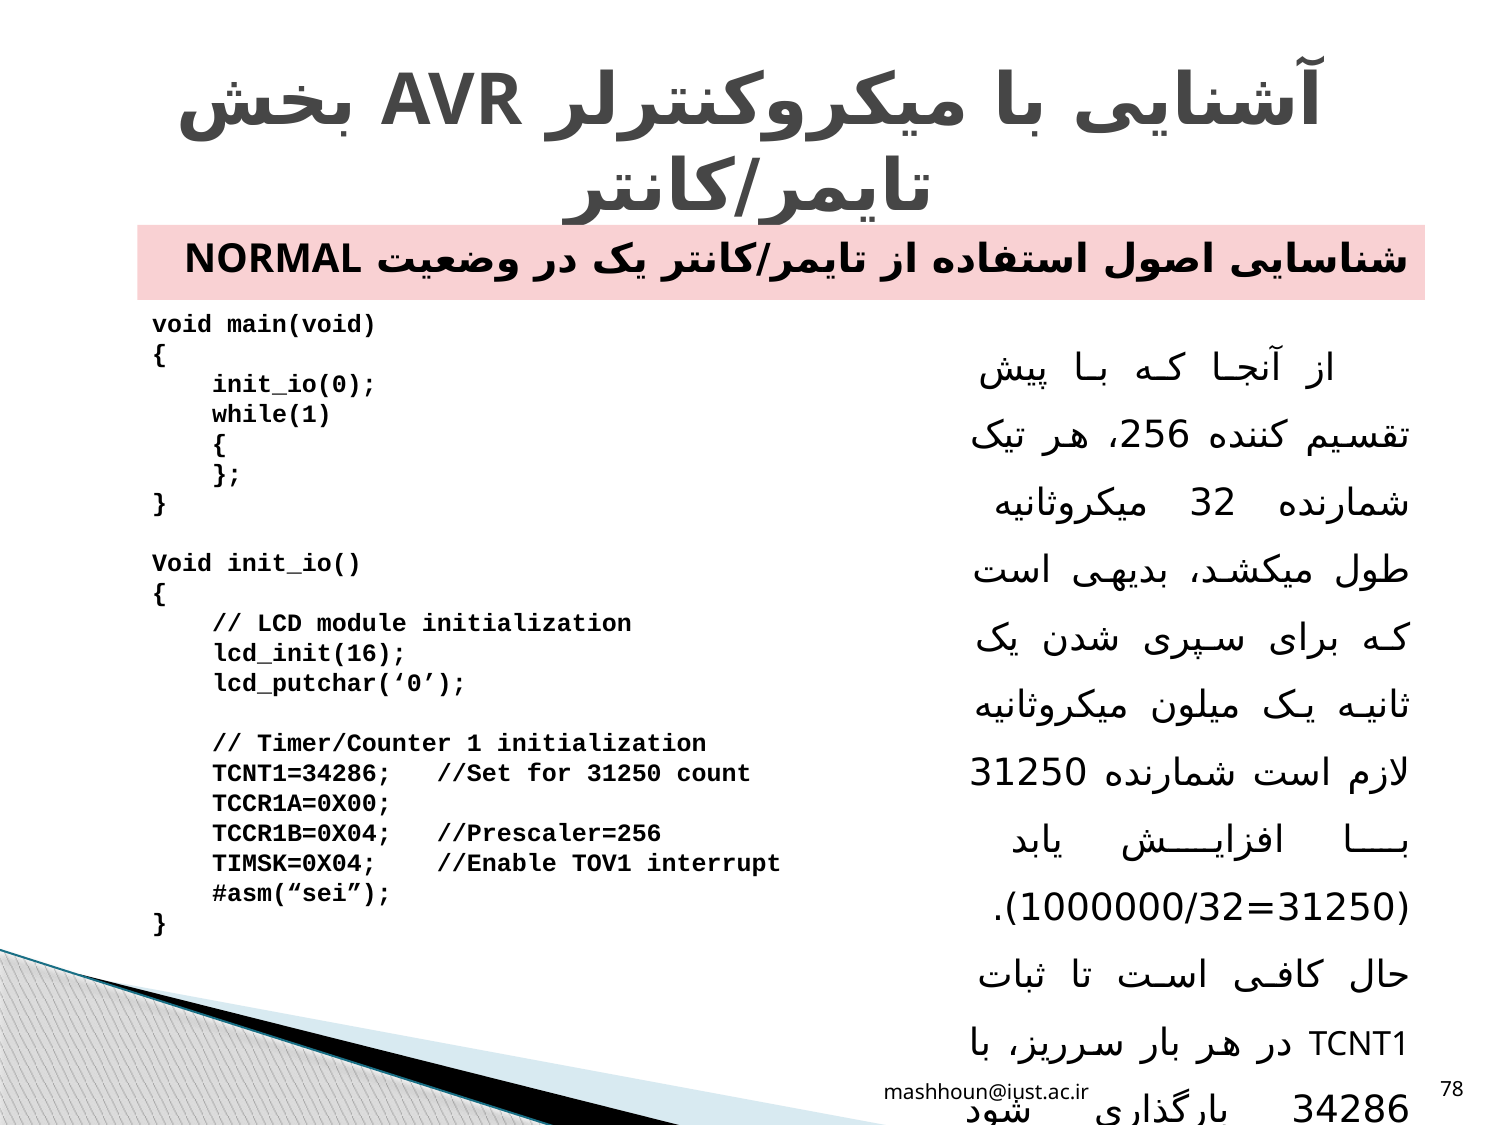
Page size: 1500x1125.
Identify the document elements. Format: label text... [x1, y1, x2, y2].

text_box void main(void) { init_io(0); while(1) { }; } Void init_io() { // LCD module initialization lcd_init(16); lcd_putchar(‘0’); // Timer/Counter 1 initialization TCNT1=34286; //Set for 31250 count TCCR1A=0X00; TCCR1B=0X04; //Prescaler=256 TIMSK=0X04; //Enable TOV1 interrupt #asm(“sei”); } [137, 299, 950, 988]
footer mashhoun@iust.ac.ir [718, 1051, 1105, 1112]
slide_number 78 [1418, 1051, 1479, 1112]
title آشنایی با میکروکنترلر AVR بخش تایمر/کانتر [75, 45, 1425, 233]
text_box شناسایی اصول استفاده از تایمر/کانتر یک در وضعیت NORMAL [137, 224, 1425, 300]
text_box از آنجا که با پیش تقسیم کننده 256، هر تیک شمارنده 32 میکروثانیه طول میکشد، بدیهی است که برای سپری شدن یک ثانیه یک میلون میکروثانیه لازم است شمارنده 31250 با افزایش یابد (31250=1000000/32). حال کافی است تا ثبات TCNT1 در هر بار سرریز، با 34286 بارگذاری شود (34286=31250-65536). [950, 312, 1425, 1100]
